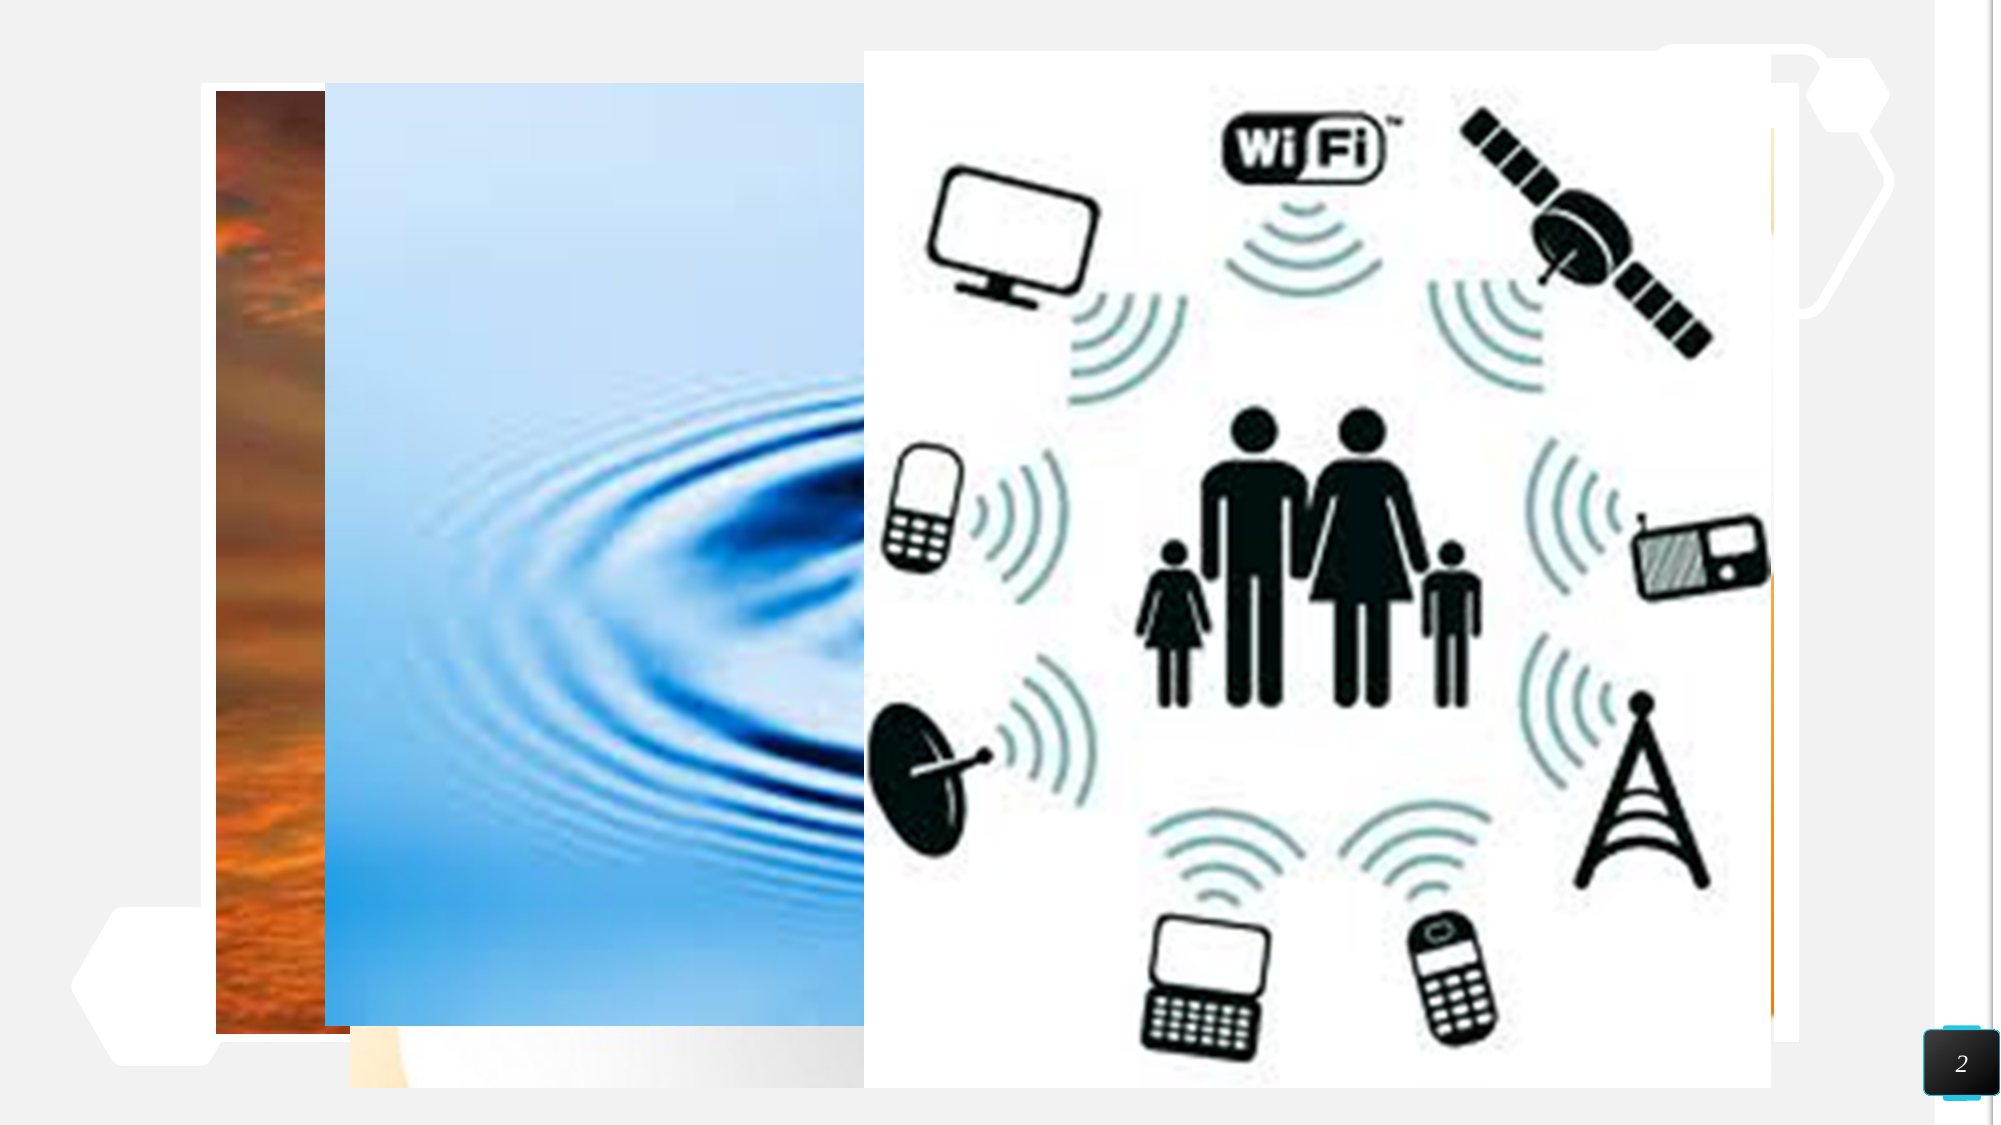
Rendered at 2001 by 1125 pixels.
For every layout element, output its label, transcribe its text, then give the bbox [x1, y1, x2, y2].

slide_number 2 [1923, 1029, 2000, 1096]
picture [201, 51, 1799, 1088]
